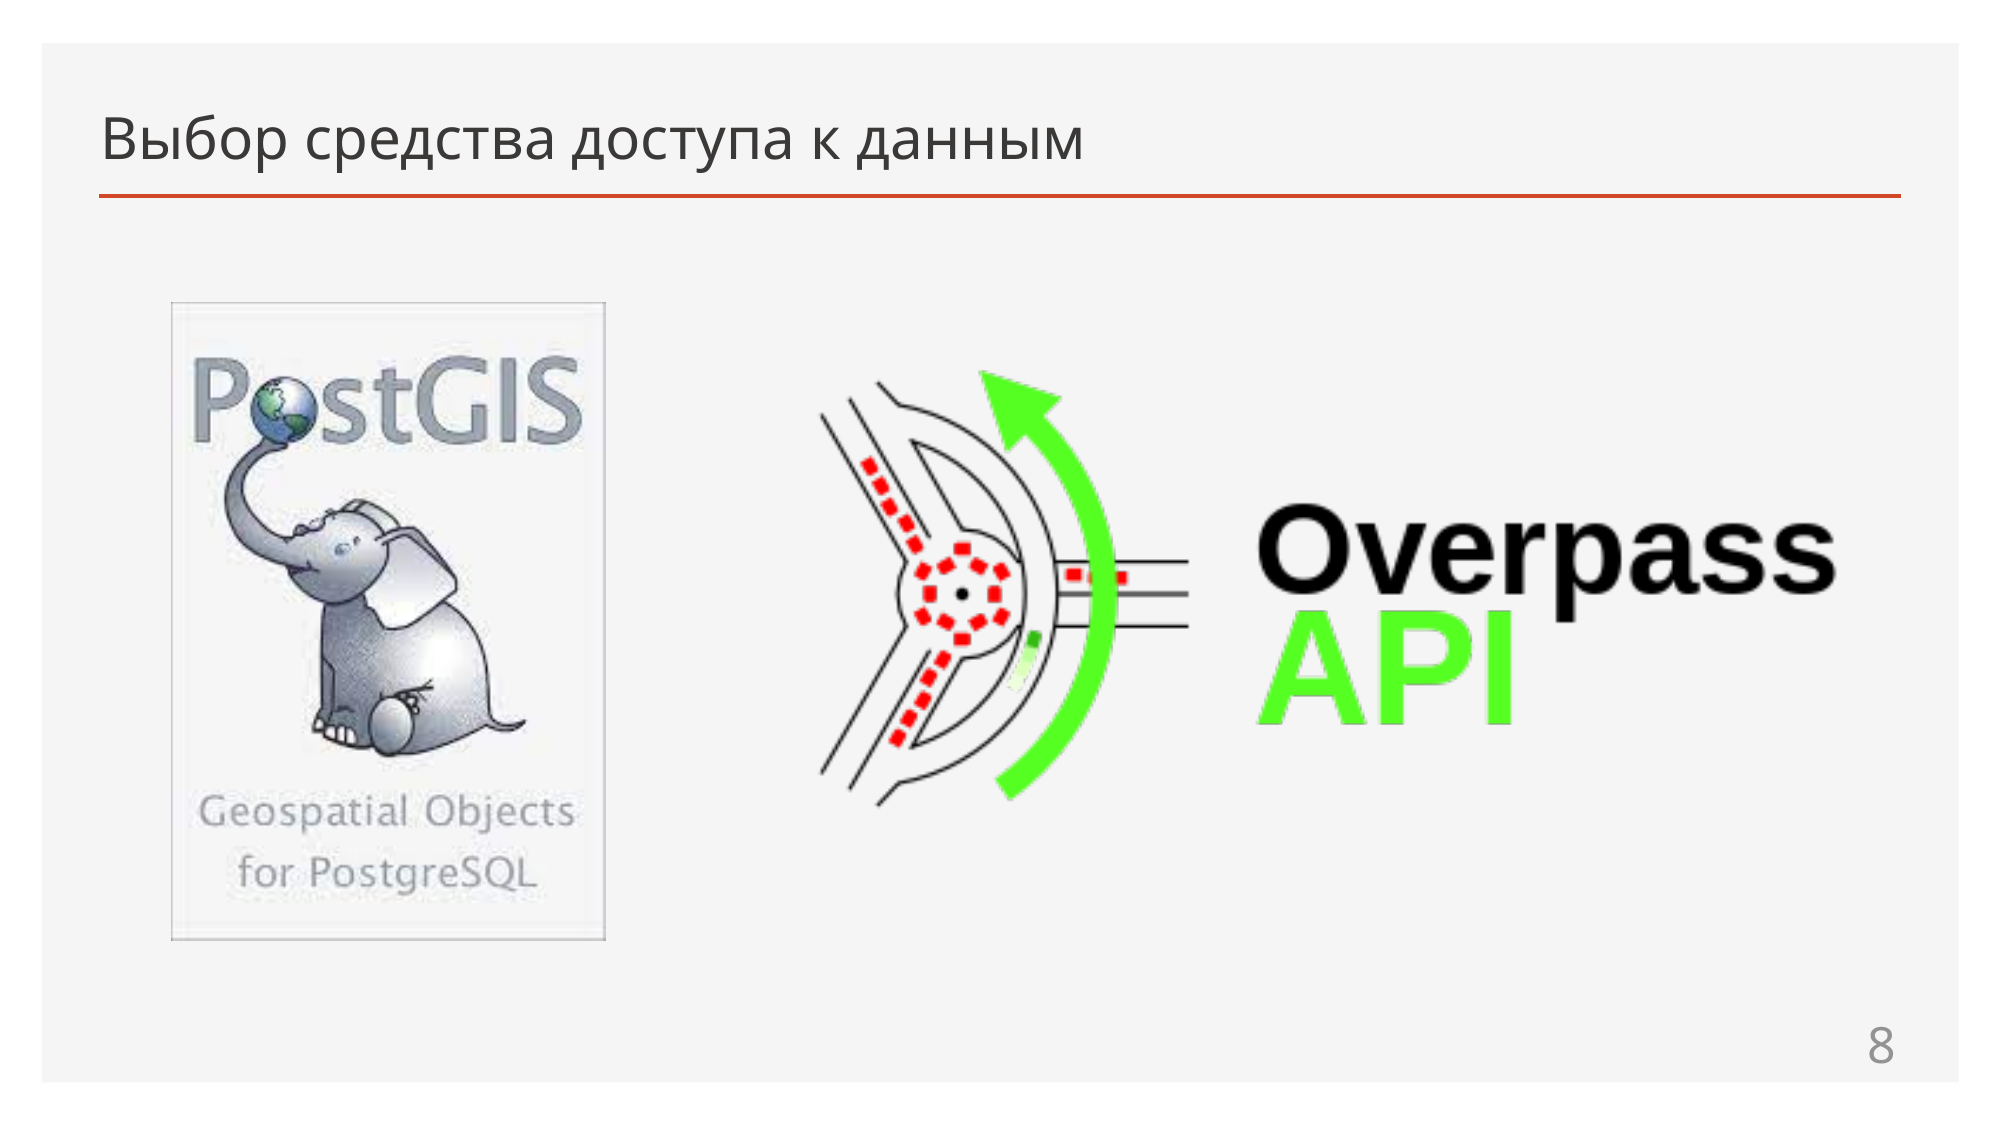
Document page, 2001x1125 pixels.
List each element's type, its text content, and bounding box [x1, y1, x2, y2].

picture [737, 369, 1868, 822]
picture [171, 302, 606, 941]
slide_number 8 [1373, 1017, 1911, 1078]
title Выбор средства доступа к данным [85, 73, 1214, 179]
